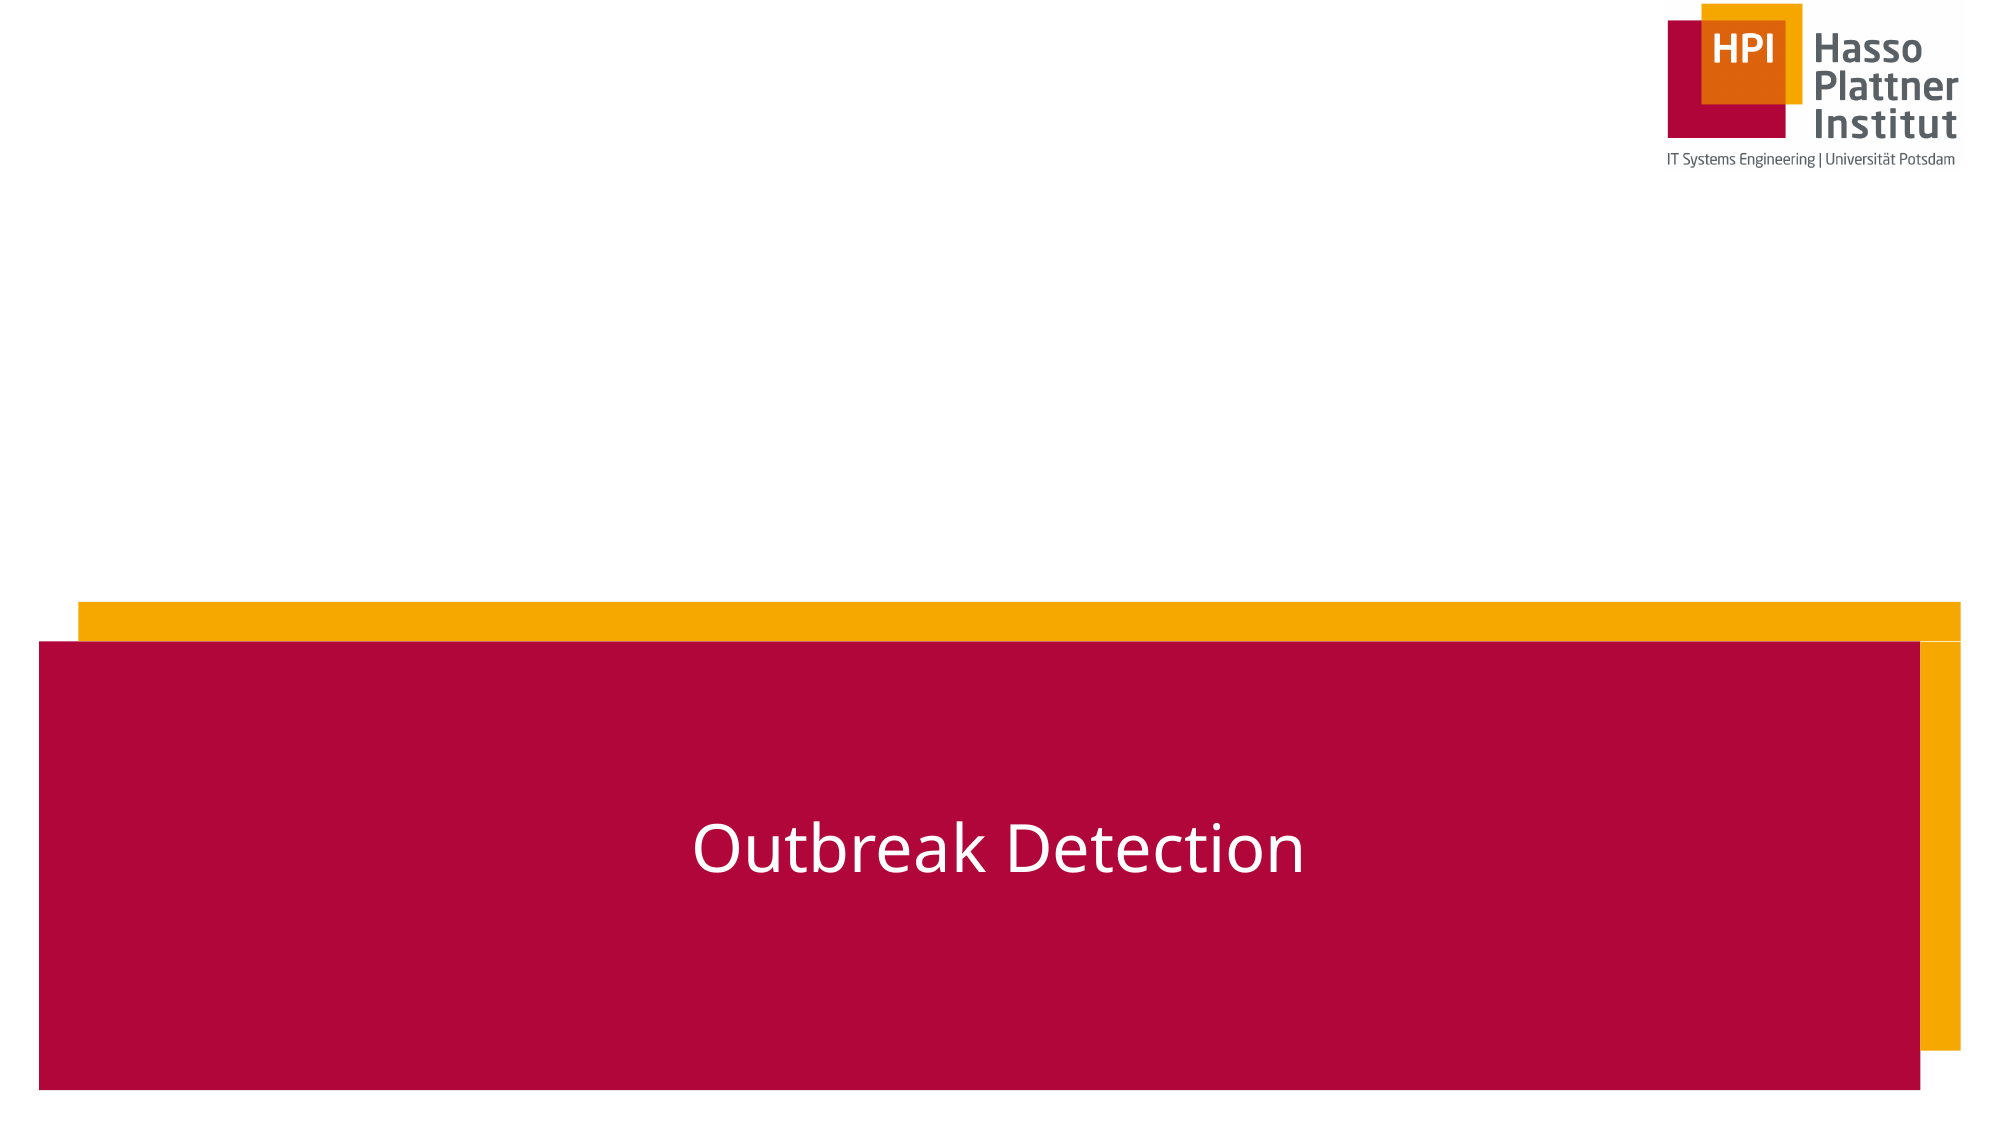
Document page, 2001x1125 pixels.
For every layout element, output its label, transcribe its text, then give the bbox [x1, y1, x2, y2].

picture [1664, 0, 1965, 170]
title Outbreak Detection [78, 763, 1921, 929]
